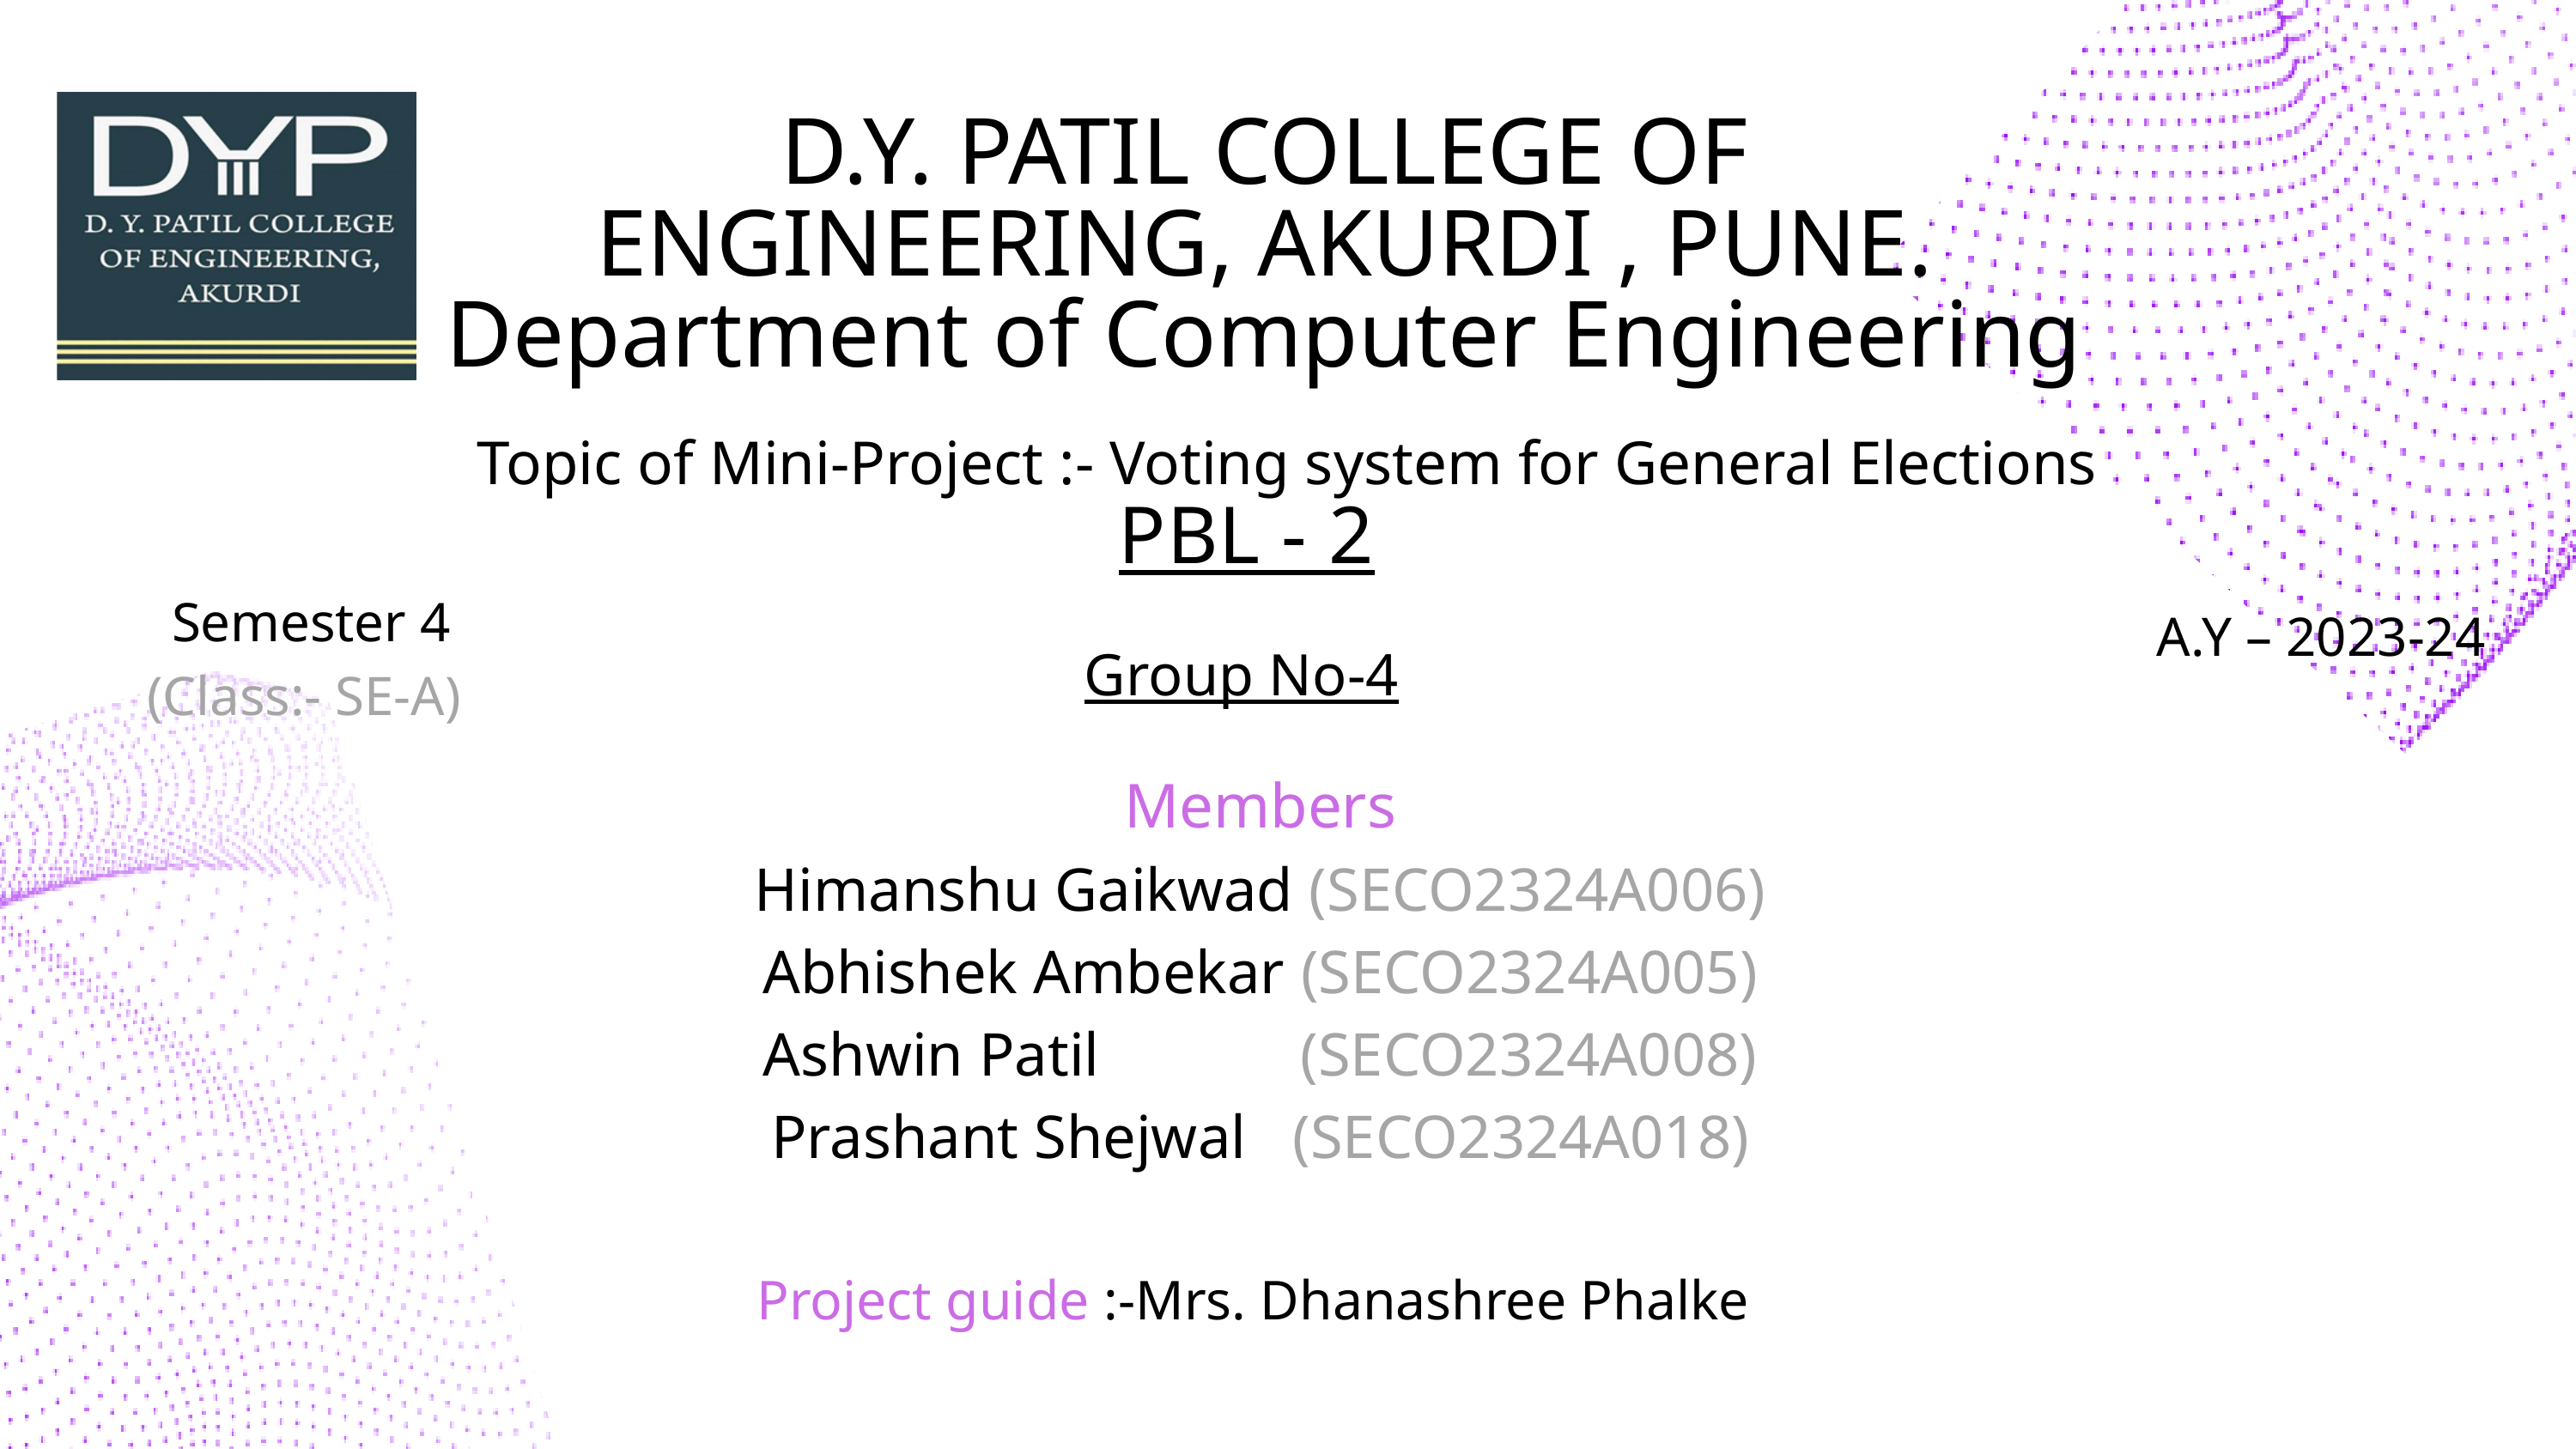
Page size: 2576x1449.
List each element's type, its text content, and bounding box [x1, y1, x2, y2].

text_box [0, 876, 629, 1449]
text_box Members Himanshu Gaikwad (SECO2324A006) Abhishek Ambekar (SECO2324A005) Ashwin Patil (SECO2324A008) Prashant Shejwal (SECO2324A018) Project guide :-Mrs. Dhanashree Phalke [503, 755, 2017, 1449]
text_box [56, 92, 417, 380]
text_box Group No-4 [1084, 638, 1510, 707]
text_box A.Y – 2023-24 [2145, 591, 2498, 667]
text_box PBL - 2 [679, 485, 1814, 580]
text_box D.Y. PATIL COLLEGE OF ENGINEERING, AKURDI , PUNE. Department of Computer Engineering [420, 111, 2008, 385]
picture [2210, 573, 2576, 848]
picture [0, 715, 383, 876]
text_box Semester 4 (Class:- SE-A) [66, 578, 569, 727]
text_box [2013, 0, 2576, 573]
text_box Topic of Mini-Project :- Voting system for General Elections [430, 425, 2146, 580]
